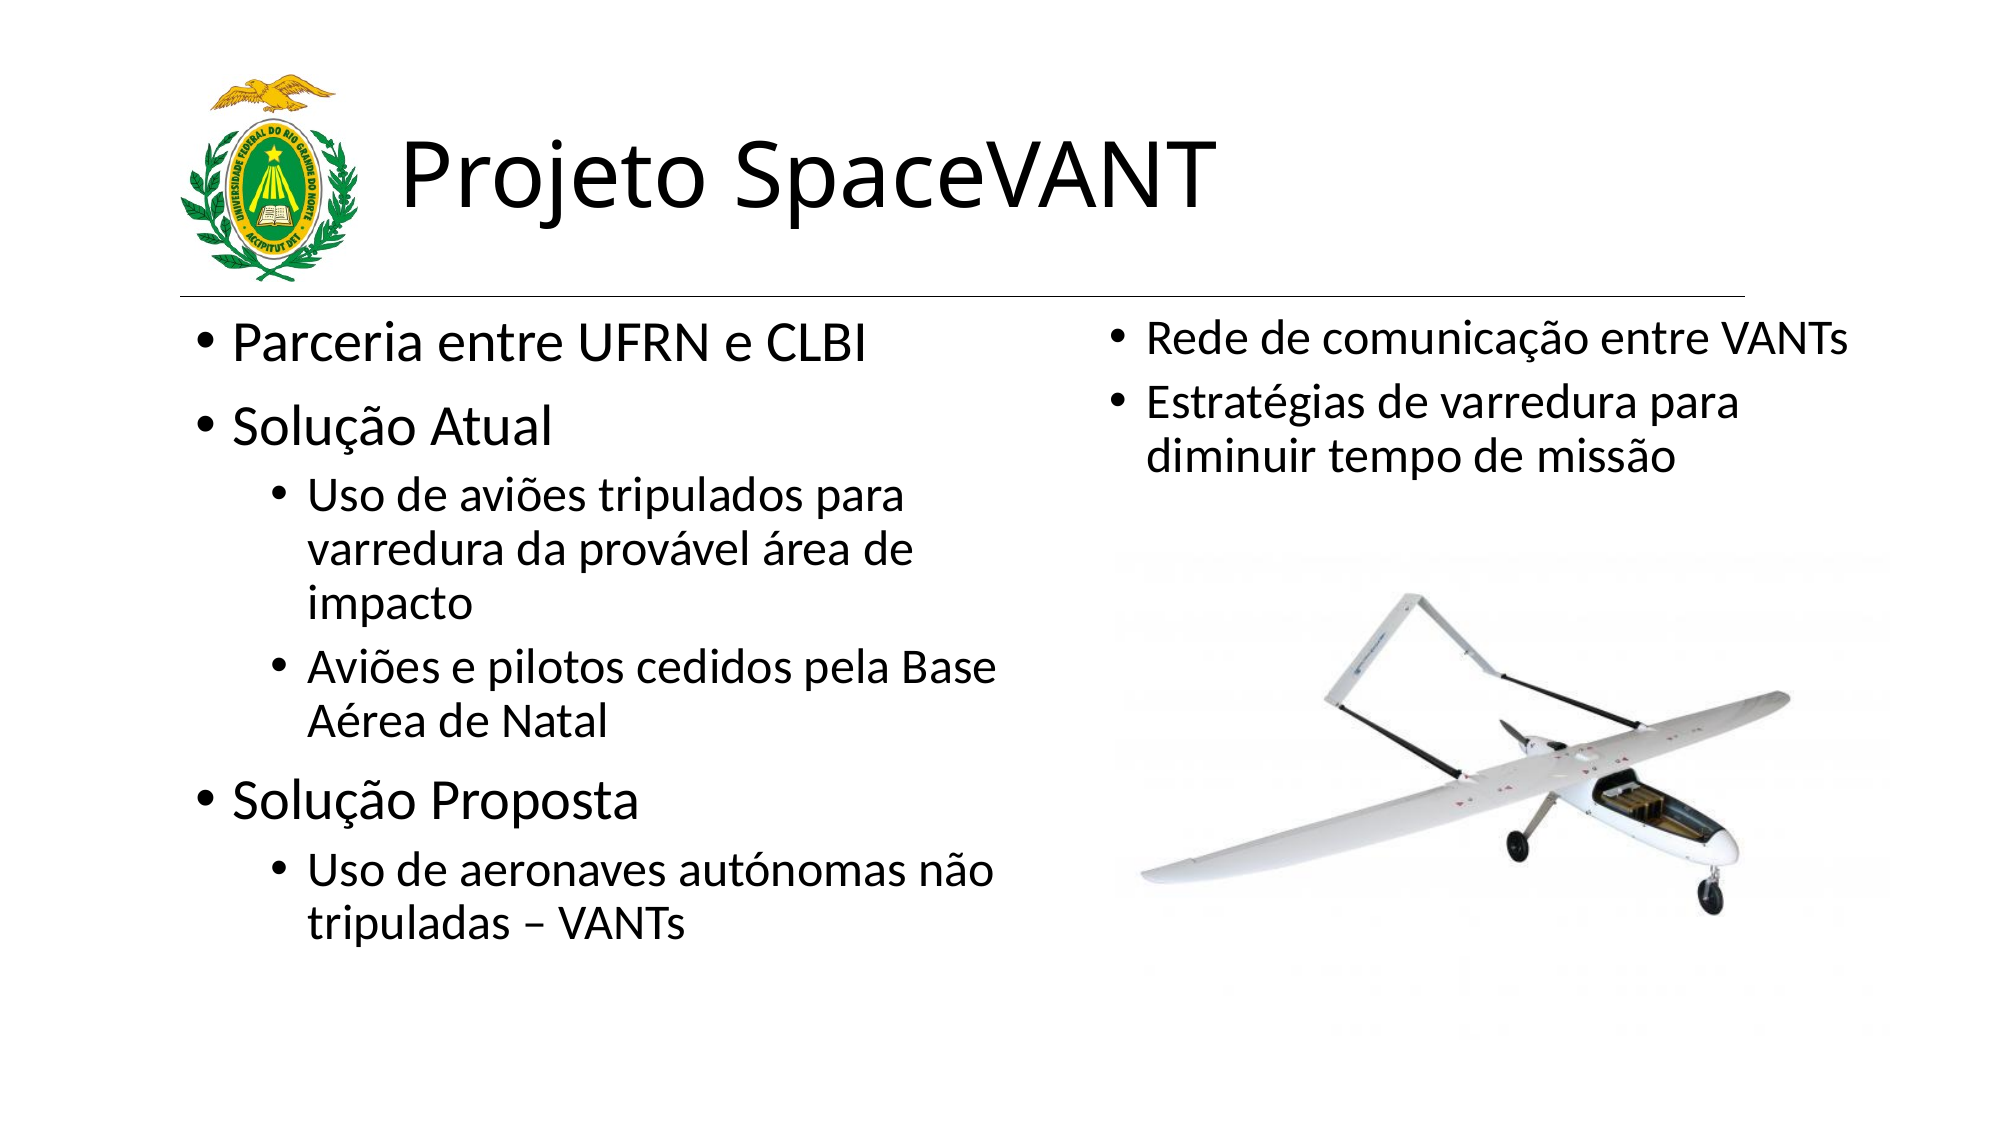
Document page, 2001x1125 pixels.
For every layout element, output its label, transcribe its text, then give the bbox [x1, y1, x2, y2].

picture [180, 74, 358, 282]
list Parceria entre UFRN e CLBI Solução Atual Uso de aviões tripulados para varredura da provável área de impacto Aviões e pilotos cedidos pela Base Aérea de Natal Solução Proposta Uso de aeronaves autónomas não tripuladas – VANTs Rede de comunicação entre VANTs Estratégias de varredura para diminuir tempo de missão [180, 303, 1888, 1018]
picture [1114, 523, 1890, 1040]
title Projeto SpaceVANT [383, 74, 1890, 282]
